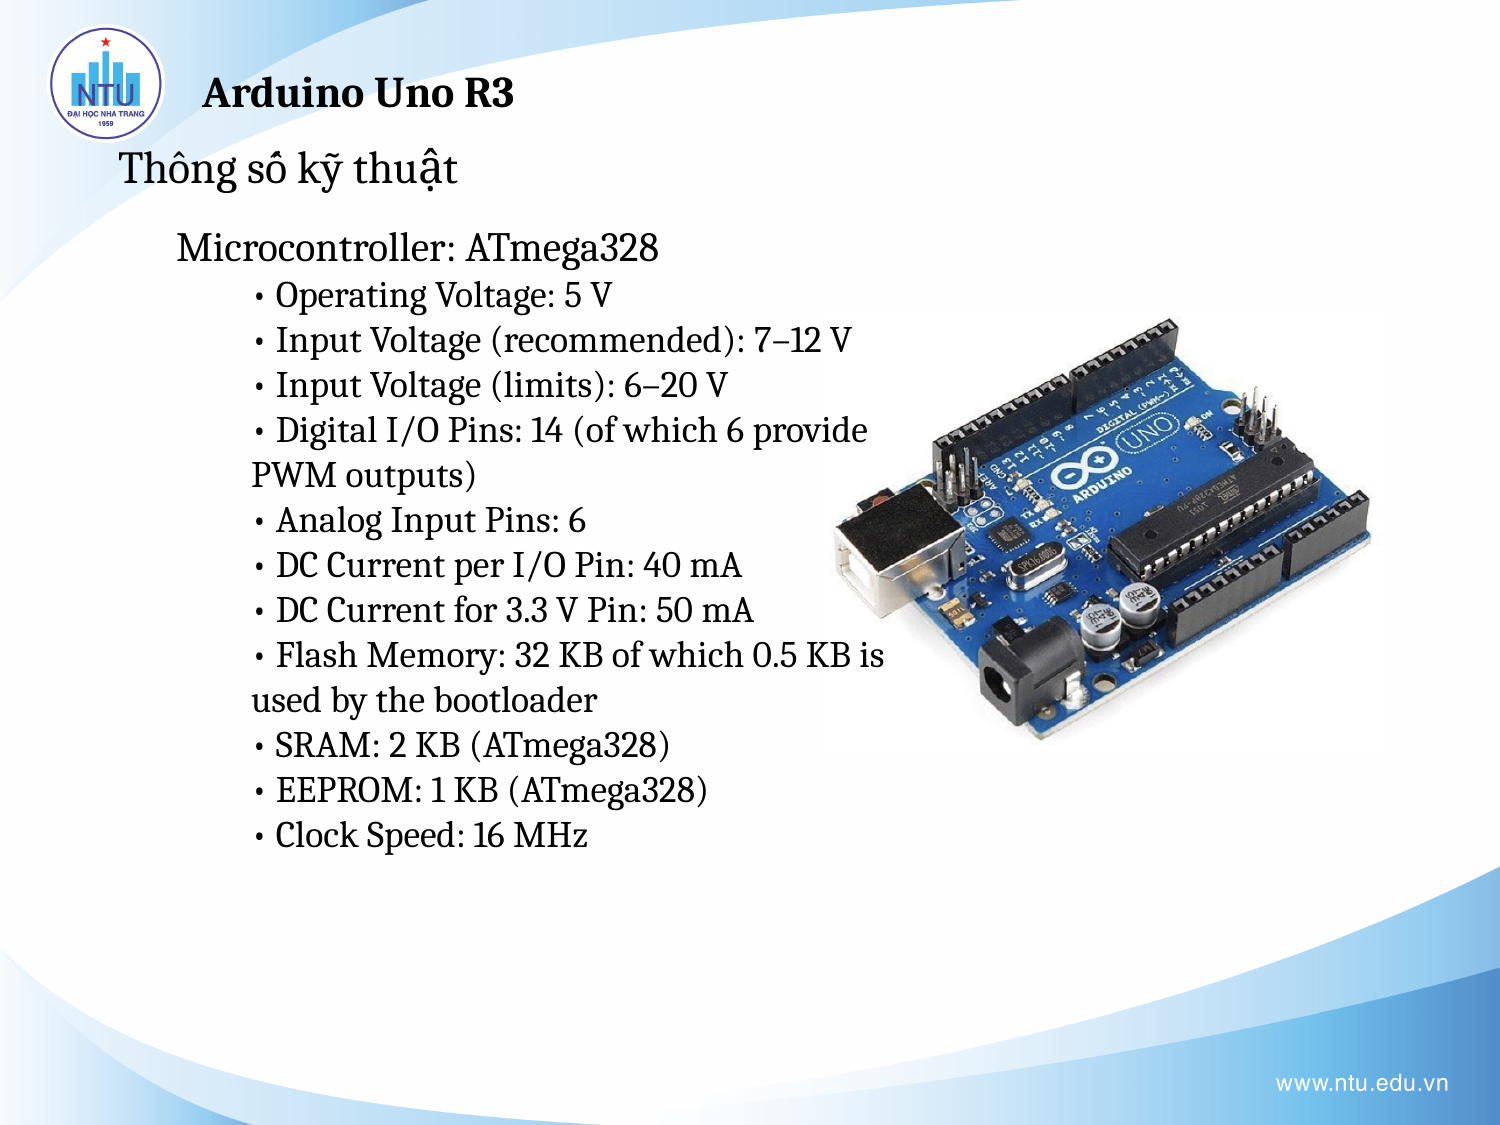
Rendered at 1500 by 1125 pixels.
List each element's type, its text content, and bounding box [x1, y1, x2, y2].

text_box Microcontroller: ATmega328 • Operating Voltage: 5 V • Input Voltage (recommended): 7–12 V • Input Voltage (limits): 6–20 V • Digital I/O Pins: 14 (of which 6 provide PWM outputs) • Analog Input Pins: 6 • DC Current per I/O Pin: 40 mA • DC Current for 3.3 V Pin: 50 mA • Flash Memory: 32 KB of which 0.5 KB is used by the bootloader • SRAM: 2 KB (ATmega328) • EEPROM: 1 KB (ATmega328) • Clock Speed: 16 MHz [161, 212, 912, 863]
text_box Arduino Uno R3 [187, 62, 624, 125]
title Thông số kỹ thuật [103, 59, 1397, 278]
picture [0, 0, 1500, 1125]
